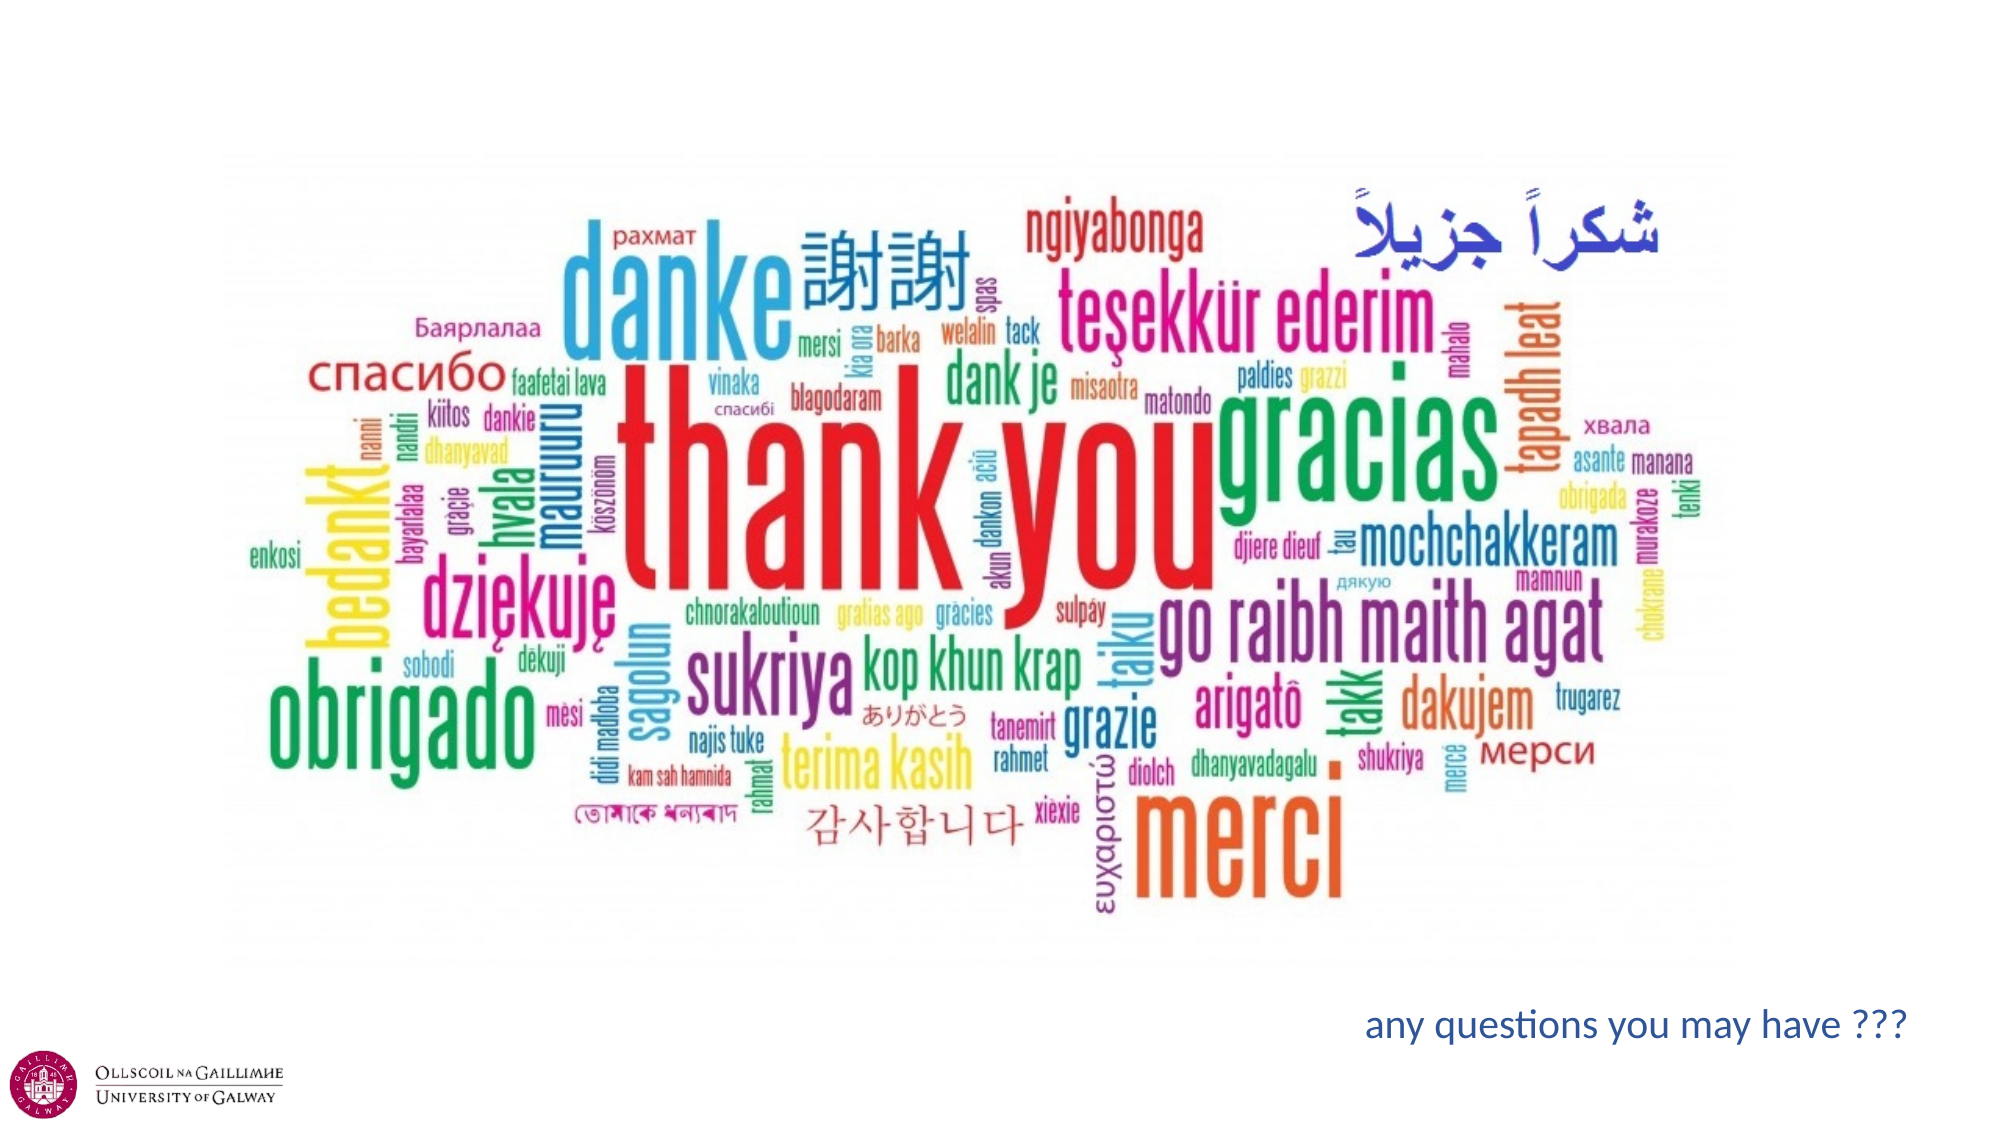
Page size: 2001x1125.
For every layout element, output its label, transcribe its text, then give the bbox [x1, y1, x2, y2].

picture [221, 154, 1733, 971]
picture [0, 1022, 311, 1125]
text_box any questions you may have ??? [1349, 989, 1942, 1055]
